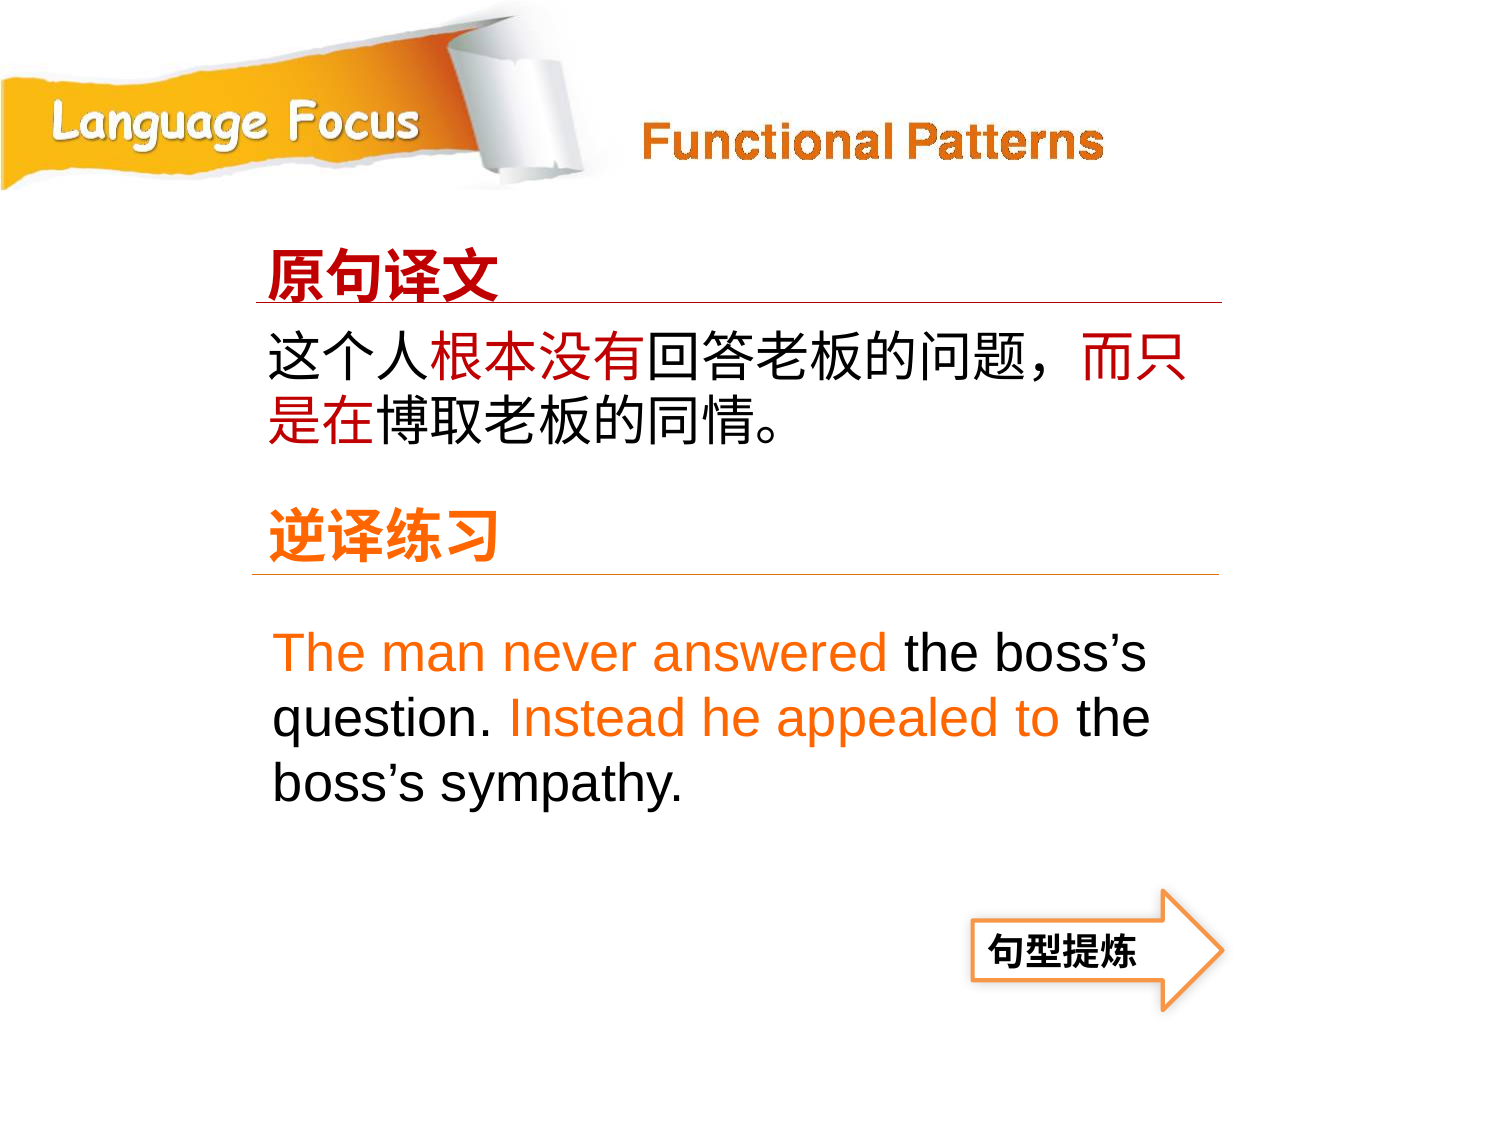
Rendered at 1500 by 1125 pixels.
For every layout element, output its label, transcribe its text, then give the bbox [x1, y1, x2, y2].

text_box 逆译练习 [253, 491, 561, 573]
text_box 句型提炼 [970, 888, 1225, 1013]
text_box 这个人根本没有回答老板的问题，而只是在博取老板的同情。 [252, 314, 1233, 460]
text_box 原句译文 [252, 231, 573, 317]
text_box The man never answered the boss’s question. Instead he appealed to the boss’s sympathy. [258, 609, 1306, 820]
picture [0, 0, 1187, 192]
